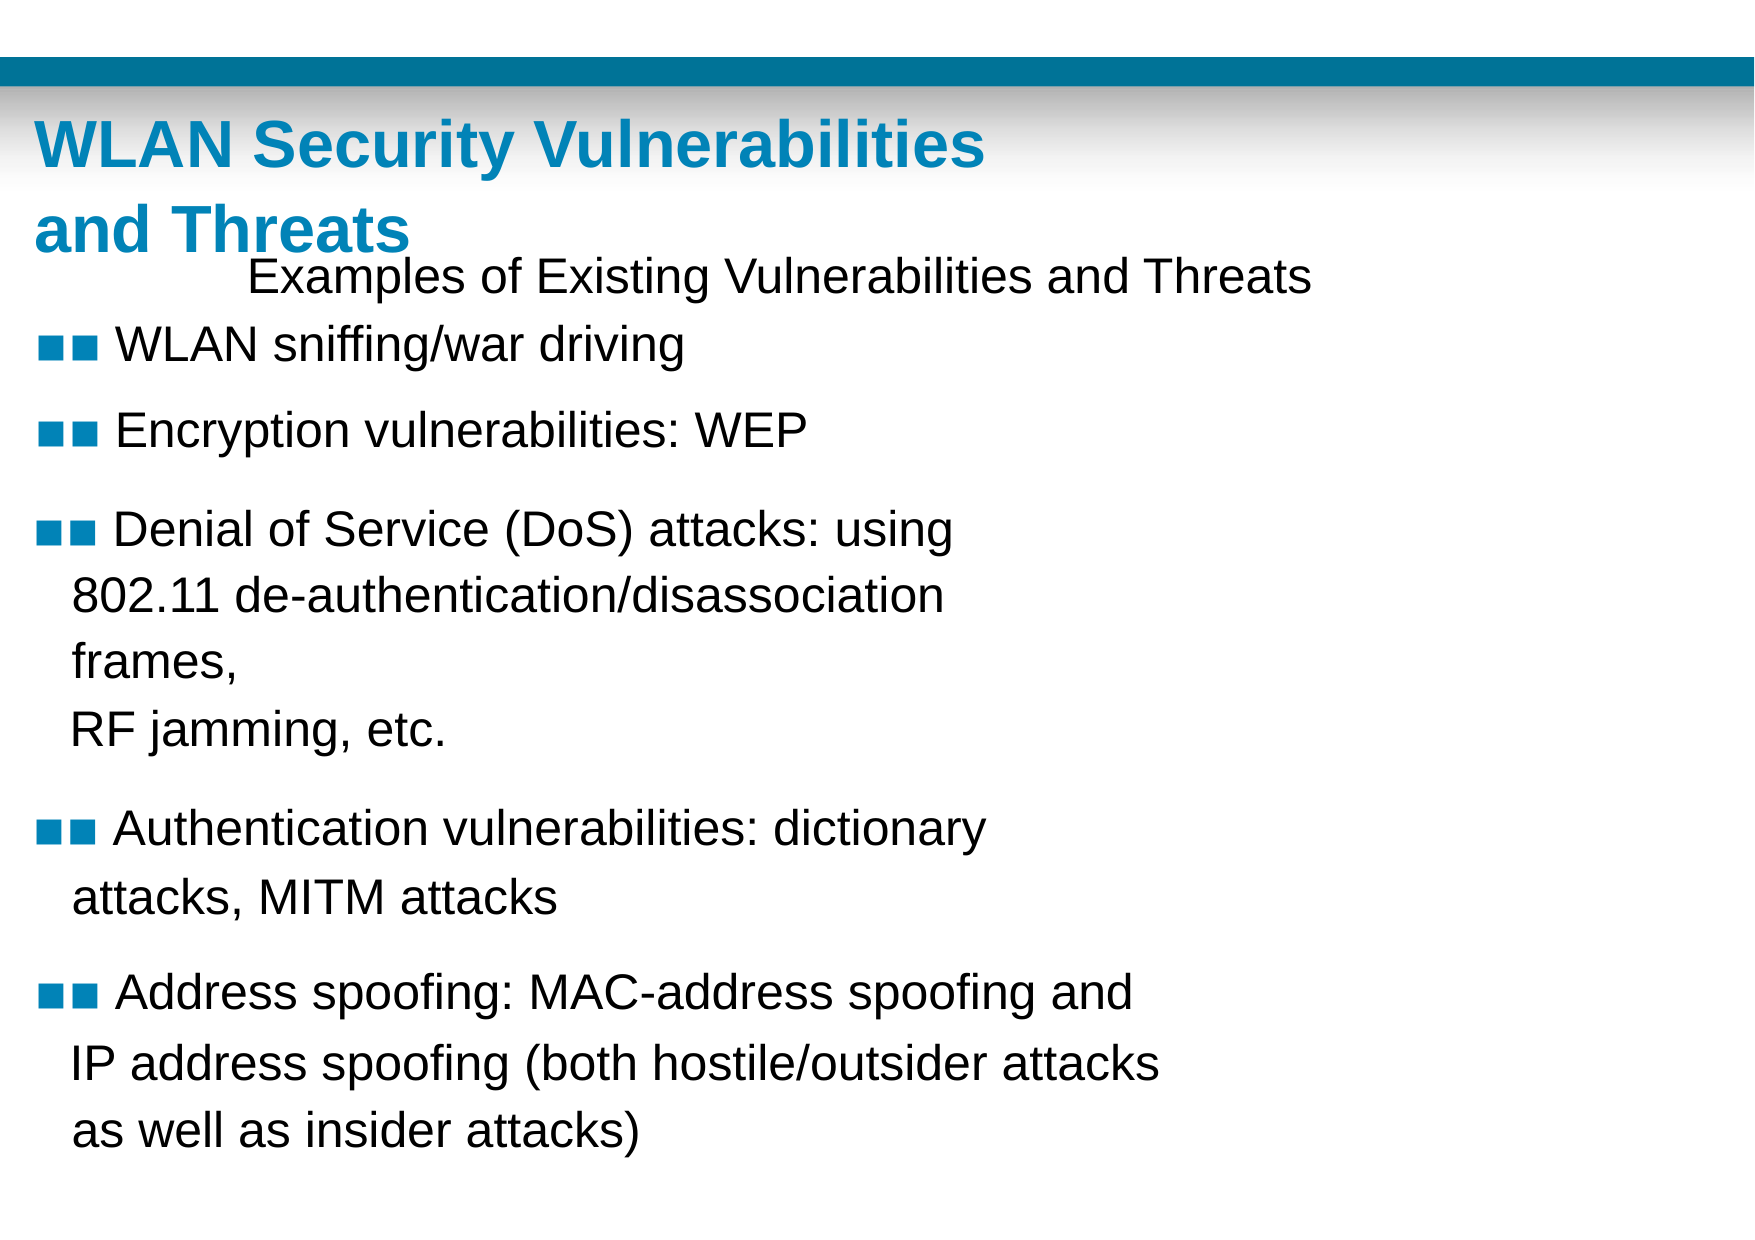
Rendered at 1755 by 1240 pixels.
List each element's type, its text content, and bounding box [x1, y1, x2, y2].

text_box [0, 57, 1755, 87]
text_box Examples of Existing Vulnerabilities and Threats ▪▪ WLAN sniffing/war driving ▪▪ Encryption vulnerabilities: WEP ▪▪ Denial of Service (DoS) attacks: using 802.11 de-authentication/disassociation frames, RF jamming, etc. ▪▪ Authentication vulnerabilities: dictionary attacks, MITM attacks ▪▪ Address spoofing: MAC-address spoofing and IP address spoofing (both hostile/outsider attacks as well as insider attacks) [32, 243, 1318, 1002]
text_box [0, 87, 1755, 288]
text_box WLAN Security Vulnerabilities and Threats [32, 95, 993, 237]
